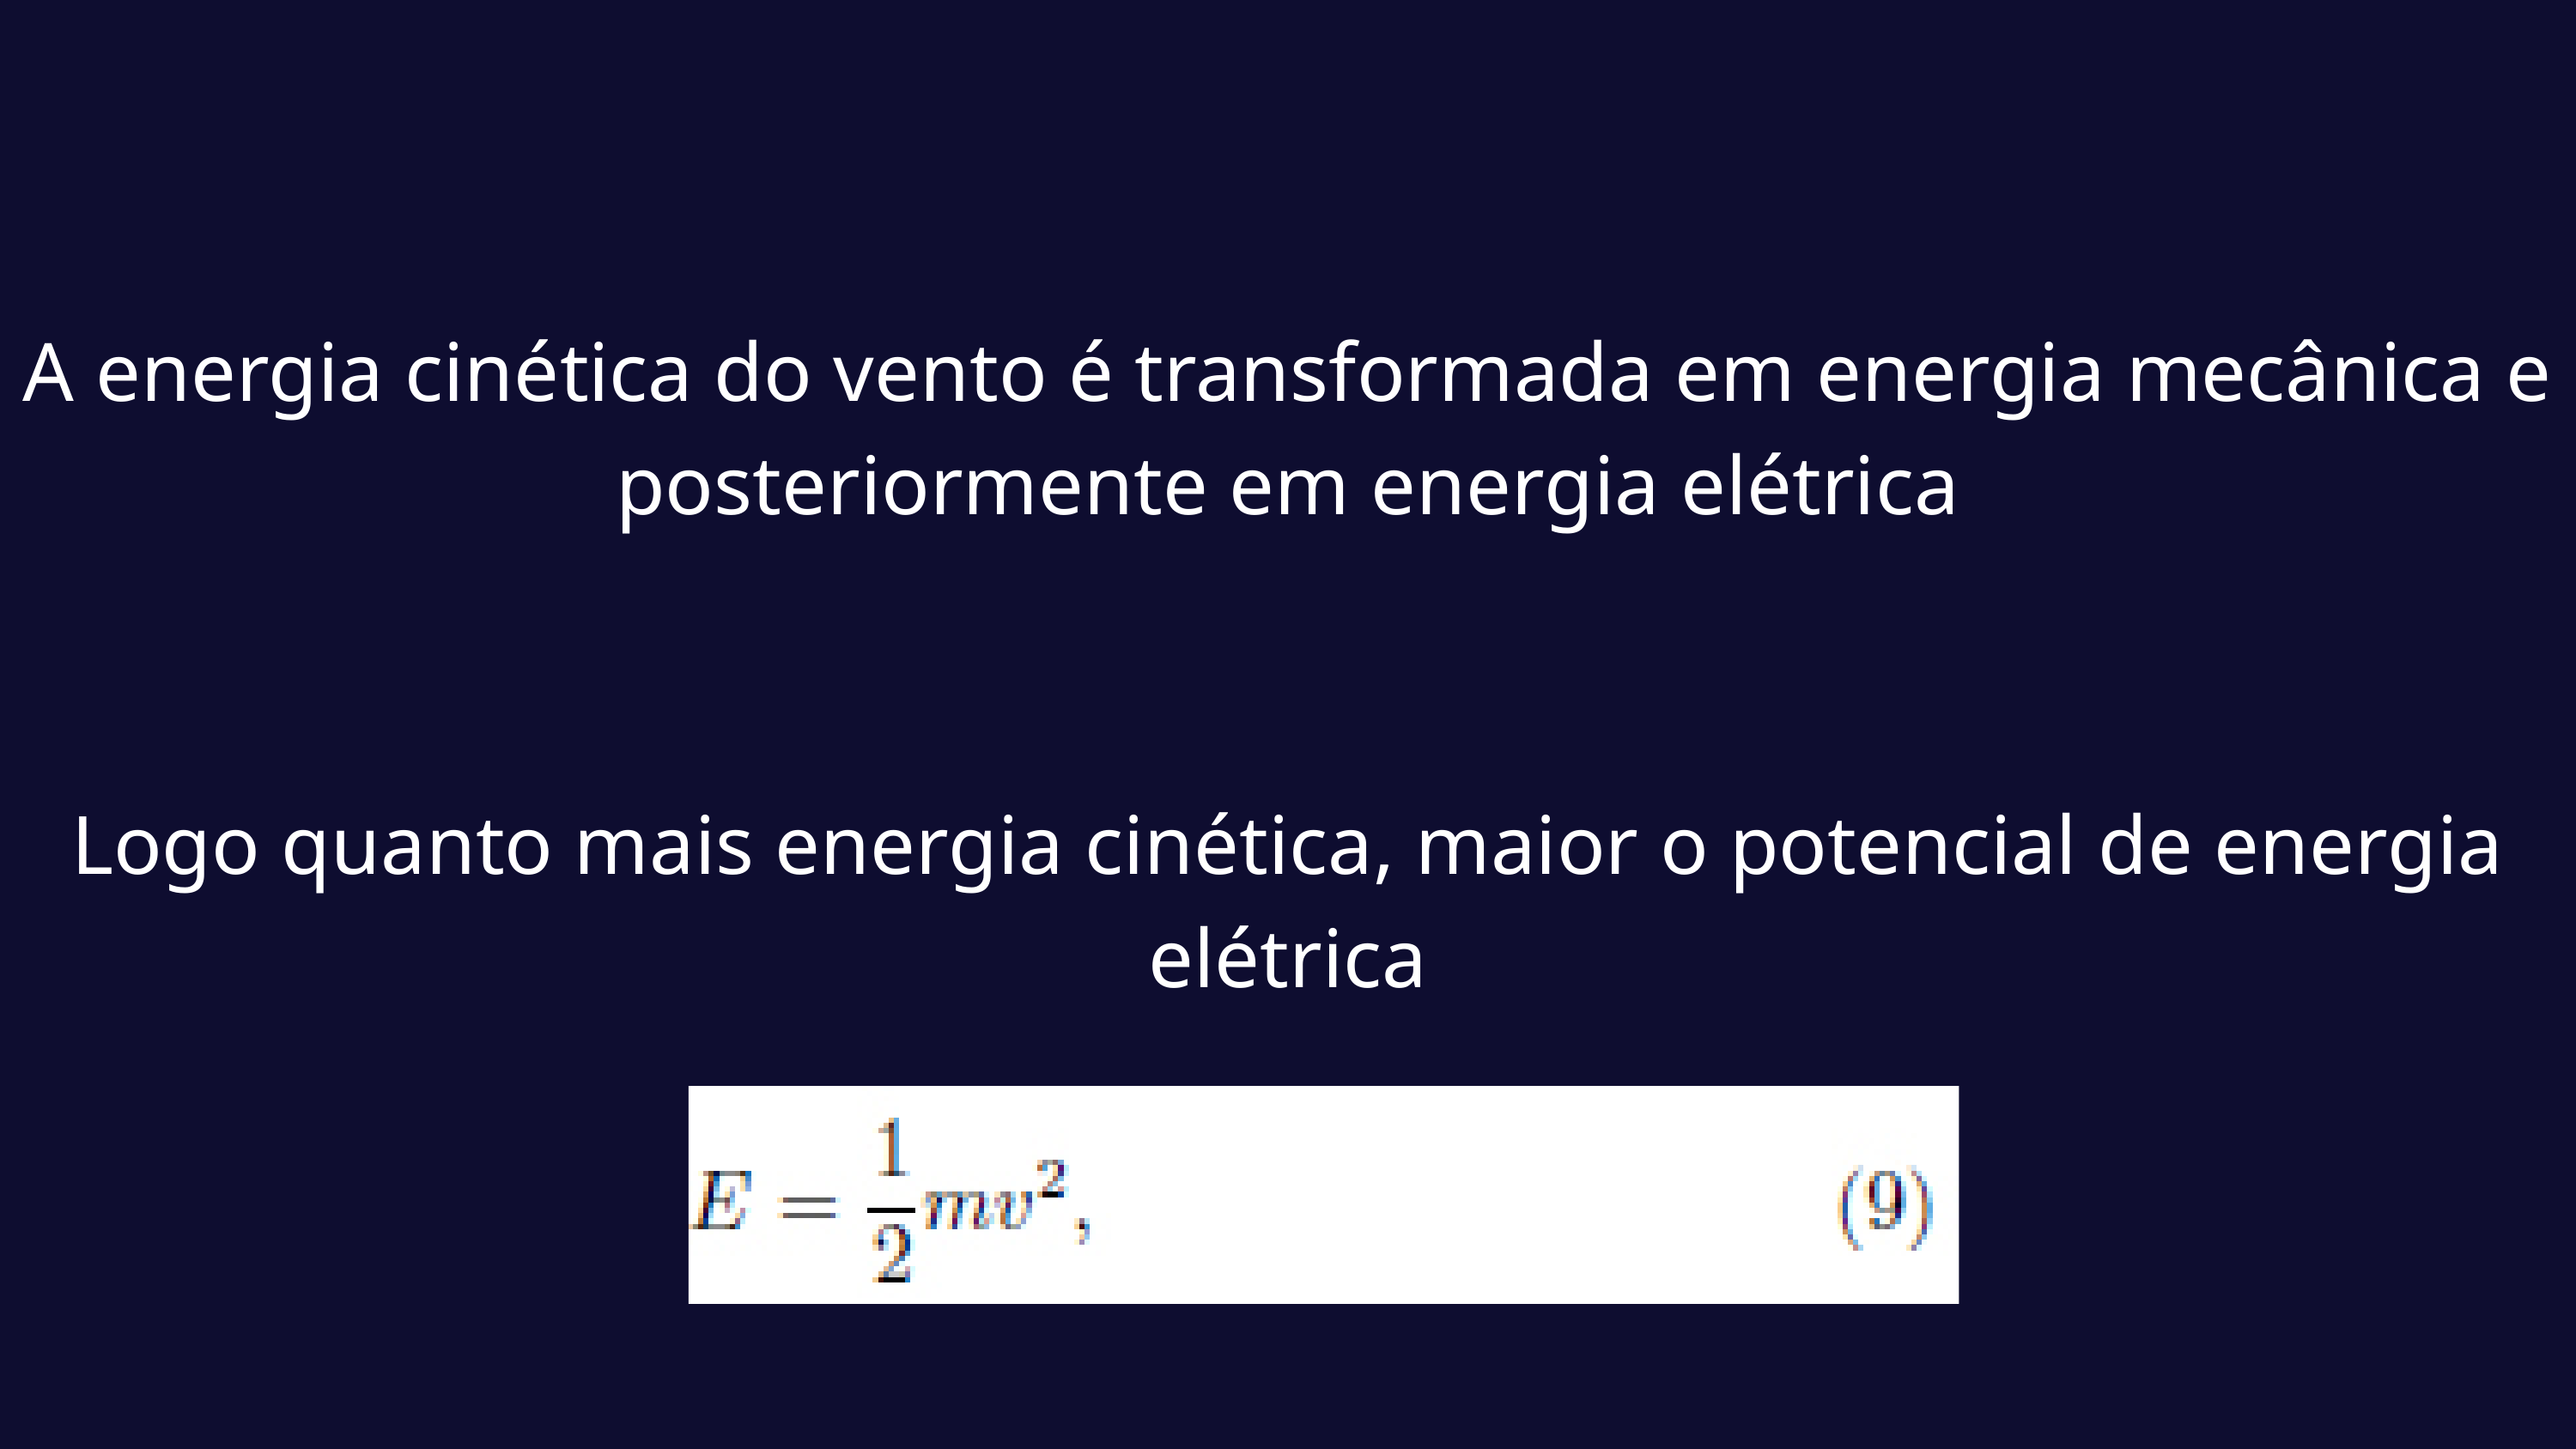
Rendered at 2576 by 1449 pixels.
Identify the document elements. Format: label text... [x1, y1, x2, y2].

text_box Logo quanto mais energia cinética, maior o potencial de energia elétrica [0, 778, 2576, 1003]
text_box [688, 1086, 1959, 1304]
text_box A energia cinética do vento é transformada em energia mecânica e posteriormente em energia elétrica [0, 305, 2576, 530]
